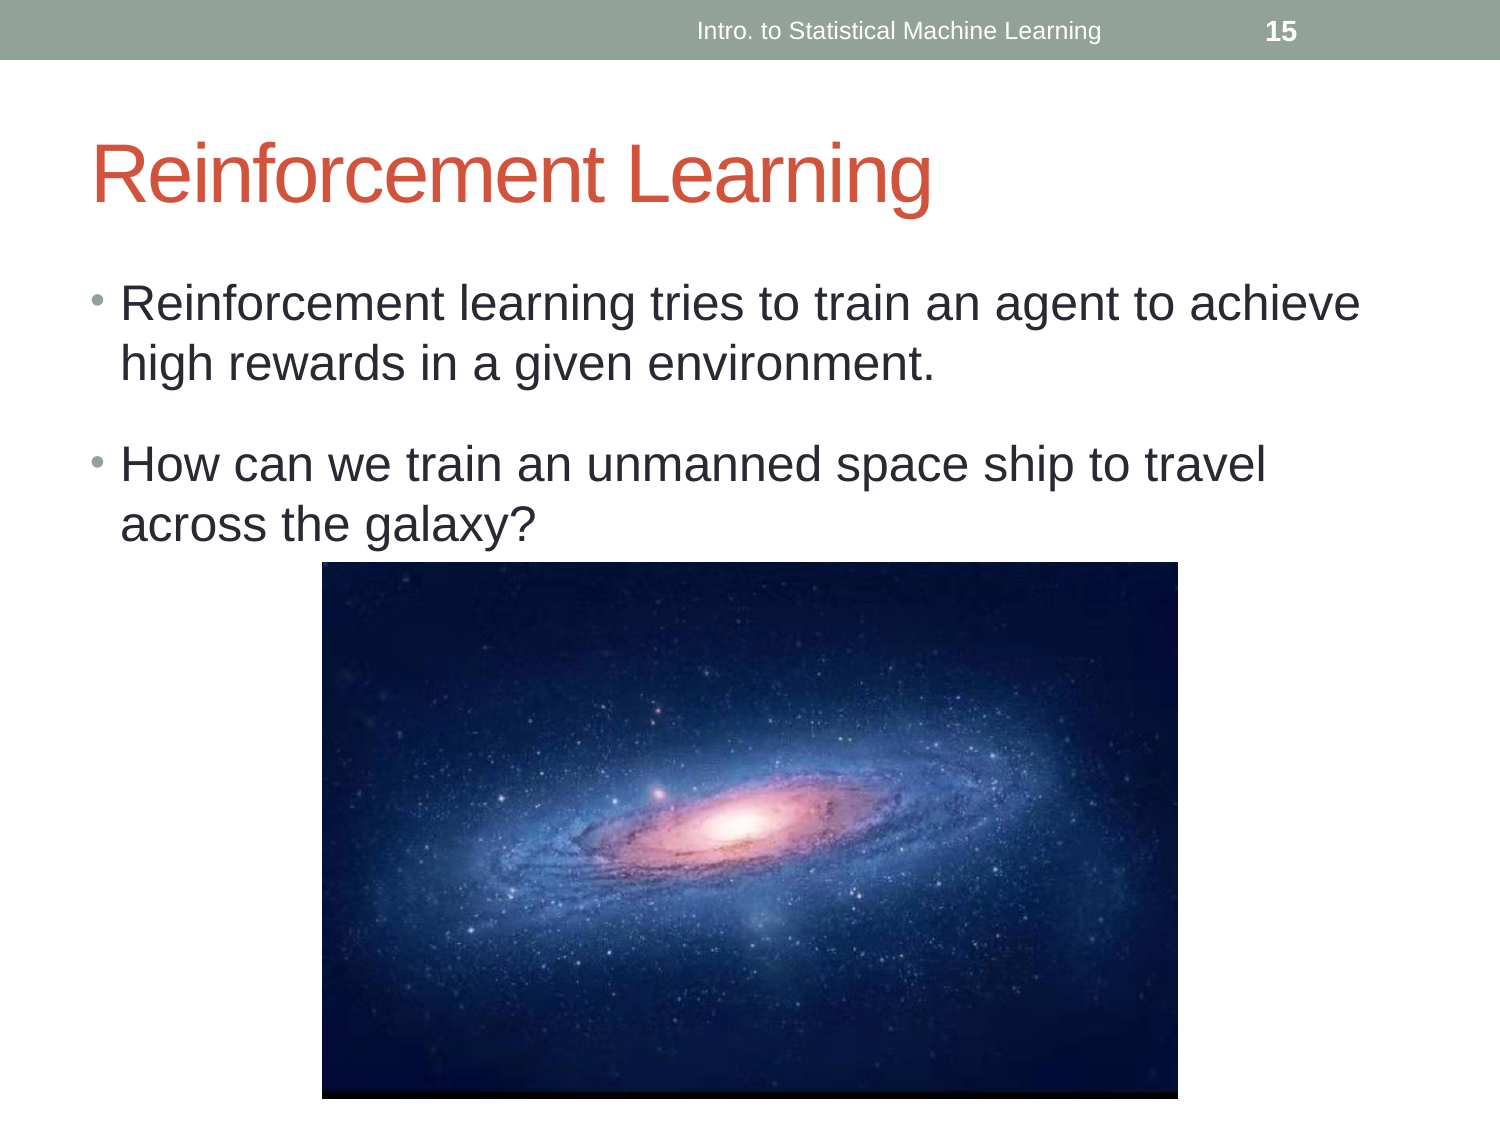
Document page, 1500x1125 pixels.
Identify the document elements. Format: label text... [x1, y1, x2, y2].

footer Intro. to Statistical Machine Learning [562, 3, 1238, 57]
text_box How can we train an unmanned space ship to travel across the galaxy? [74, 424, 1425, 587]
list Reinforcement learning tries to train an agent to achieve high rewards in a given environment. [75, 262, 1425, 424]
slide_number 15 [1250, 3, 1425, 57]
title Reinforcement Learning [75, 87, 1425, 250]
picture [321, 562, 1179, 1099]
